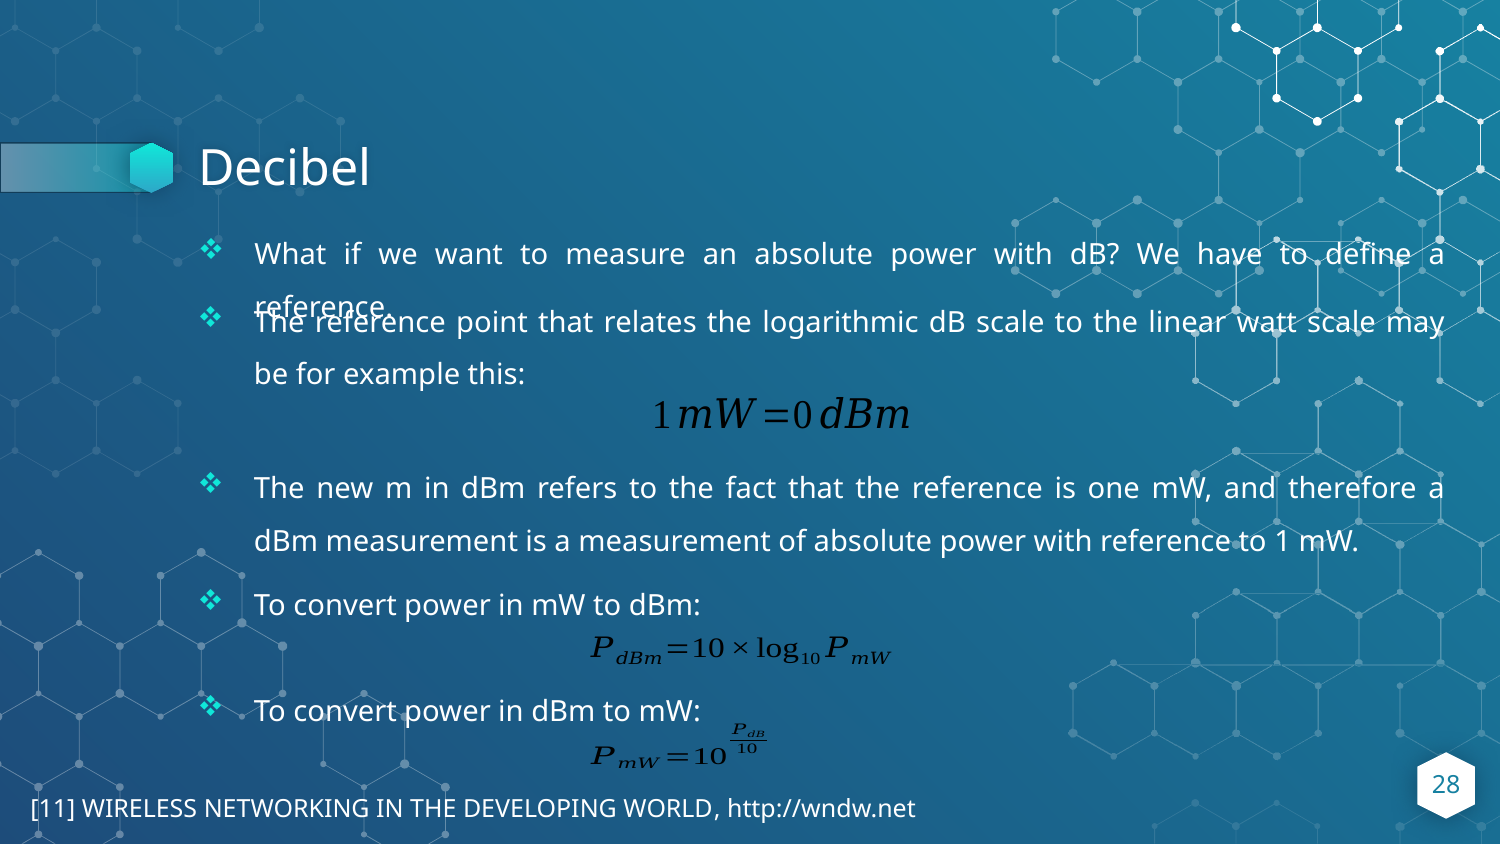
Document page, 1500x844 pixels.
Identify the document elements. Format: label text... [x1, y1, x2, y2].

text_box [11] WIRELESS NETWORKING IN THE DEVELOPING WORLD, http://wndw.net [15, 785, 1232, 831]
text_box To convert power in dBm to mW: [197, 674, 1447, 729]
text_box What if we want to measure an absolute power with dB? We have to define a reference. [198, 217, 1447, 285]
text_box To convert power in mW to dBm: [197, 568, 1447, 622]
title Decibel [198, 140, 1500, 198]
text_box The new m in dBm refers to the fact that the reference is one mW, and therefore a dBm measurement is a measurement of absolute power with reference to 1 mW. [197, 451, 1447, 568]
slide_number 28 [1417, 752, 1475, 819]
text_box The reference point that relates the logarithmic dB scale to the linear watt scale may be for example this: [197, 285, 1447, 393]
